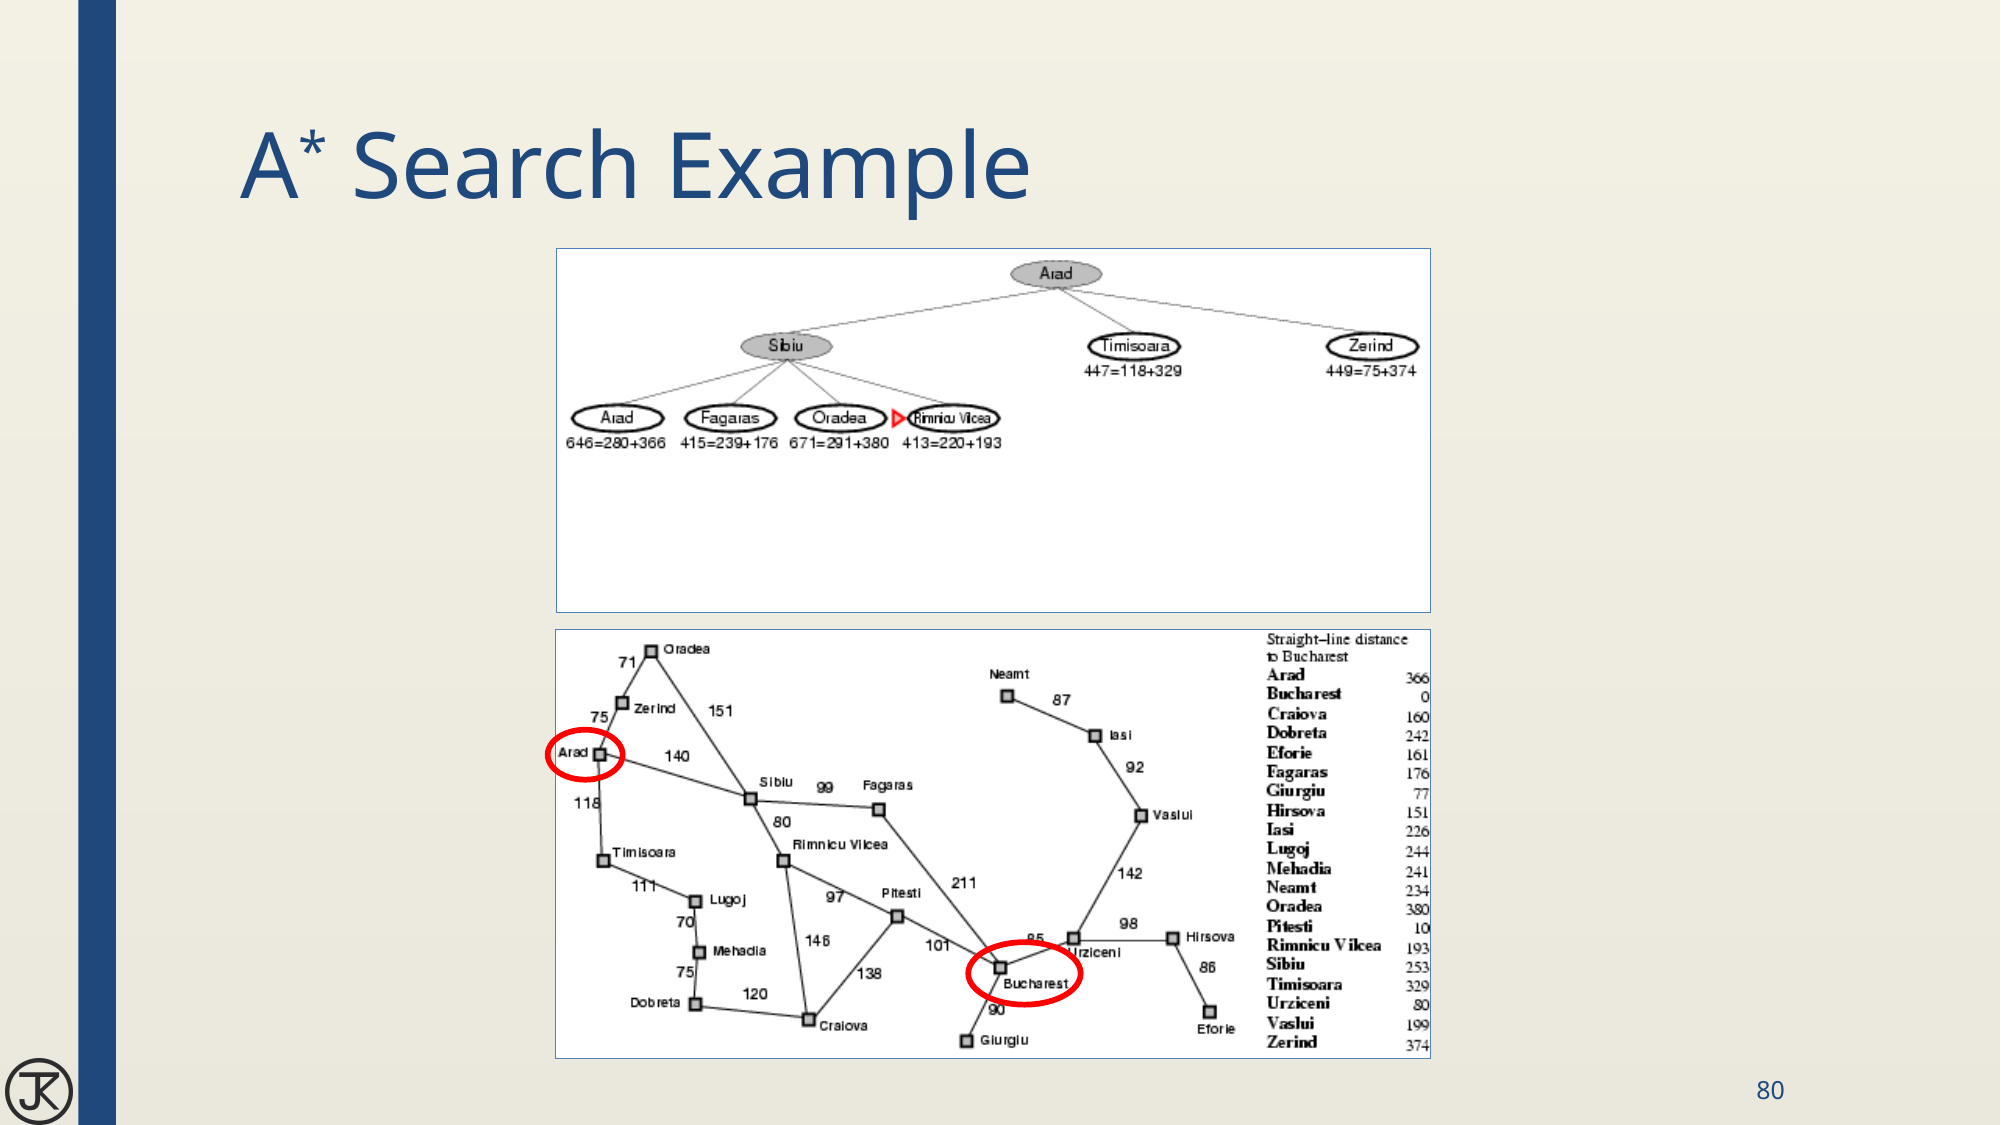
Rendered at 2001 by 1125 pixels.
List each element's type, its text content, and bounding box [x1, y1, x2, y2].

title A* Search Example [225, 112, 1800, 357]
slide_number 80 [1553, 1058, 1800, 1125]
text_box [544, 736, 555, 774]
picture [555, 629, 1431, 1059]
picture [5, 1058, 73, 1125]
picture [556, 248, 1431, 614]
